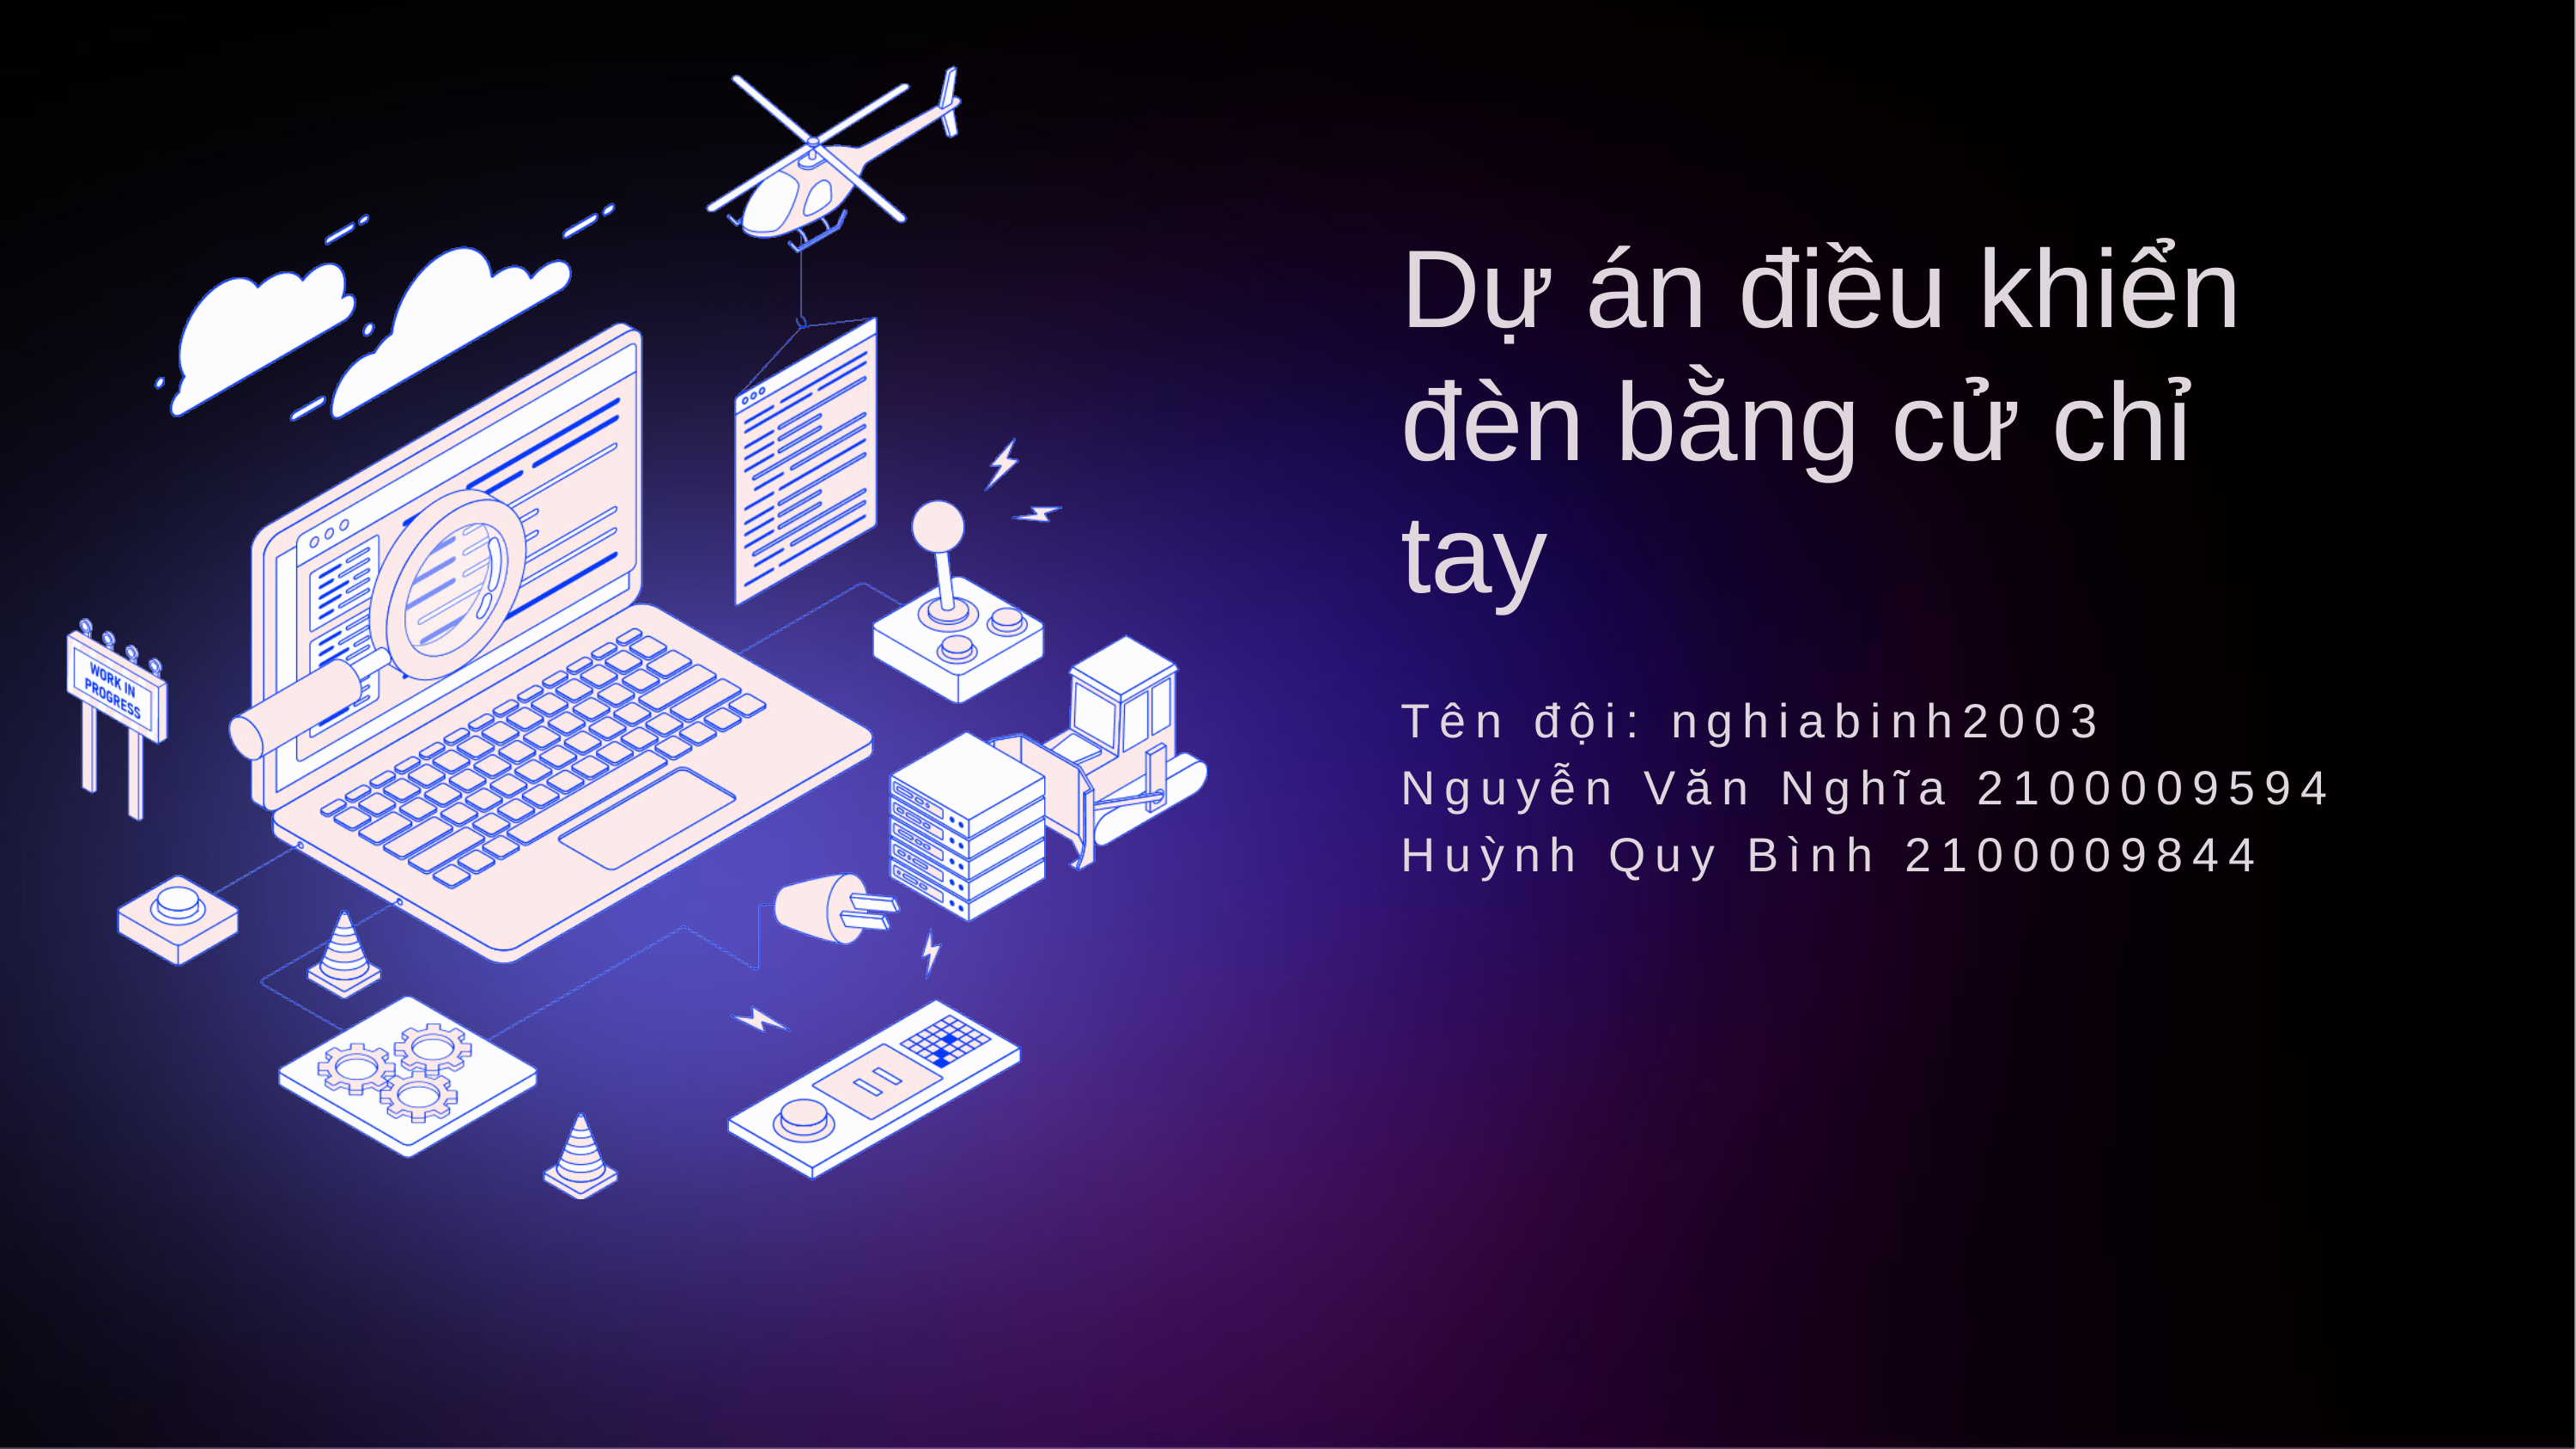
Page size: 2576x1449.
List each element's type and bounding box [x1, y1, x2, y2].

picture [65, 39, 1209, 1199]
text_box [0, 0, 2576, 1449]
